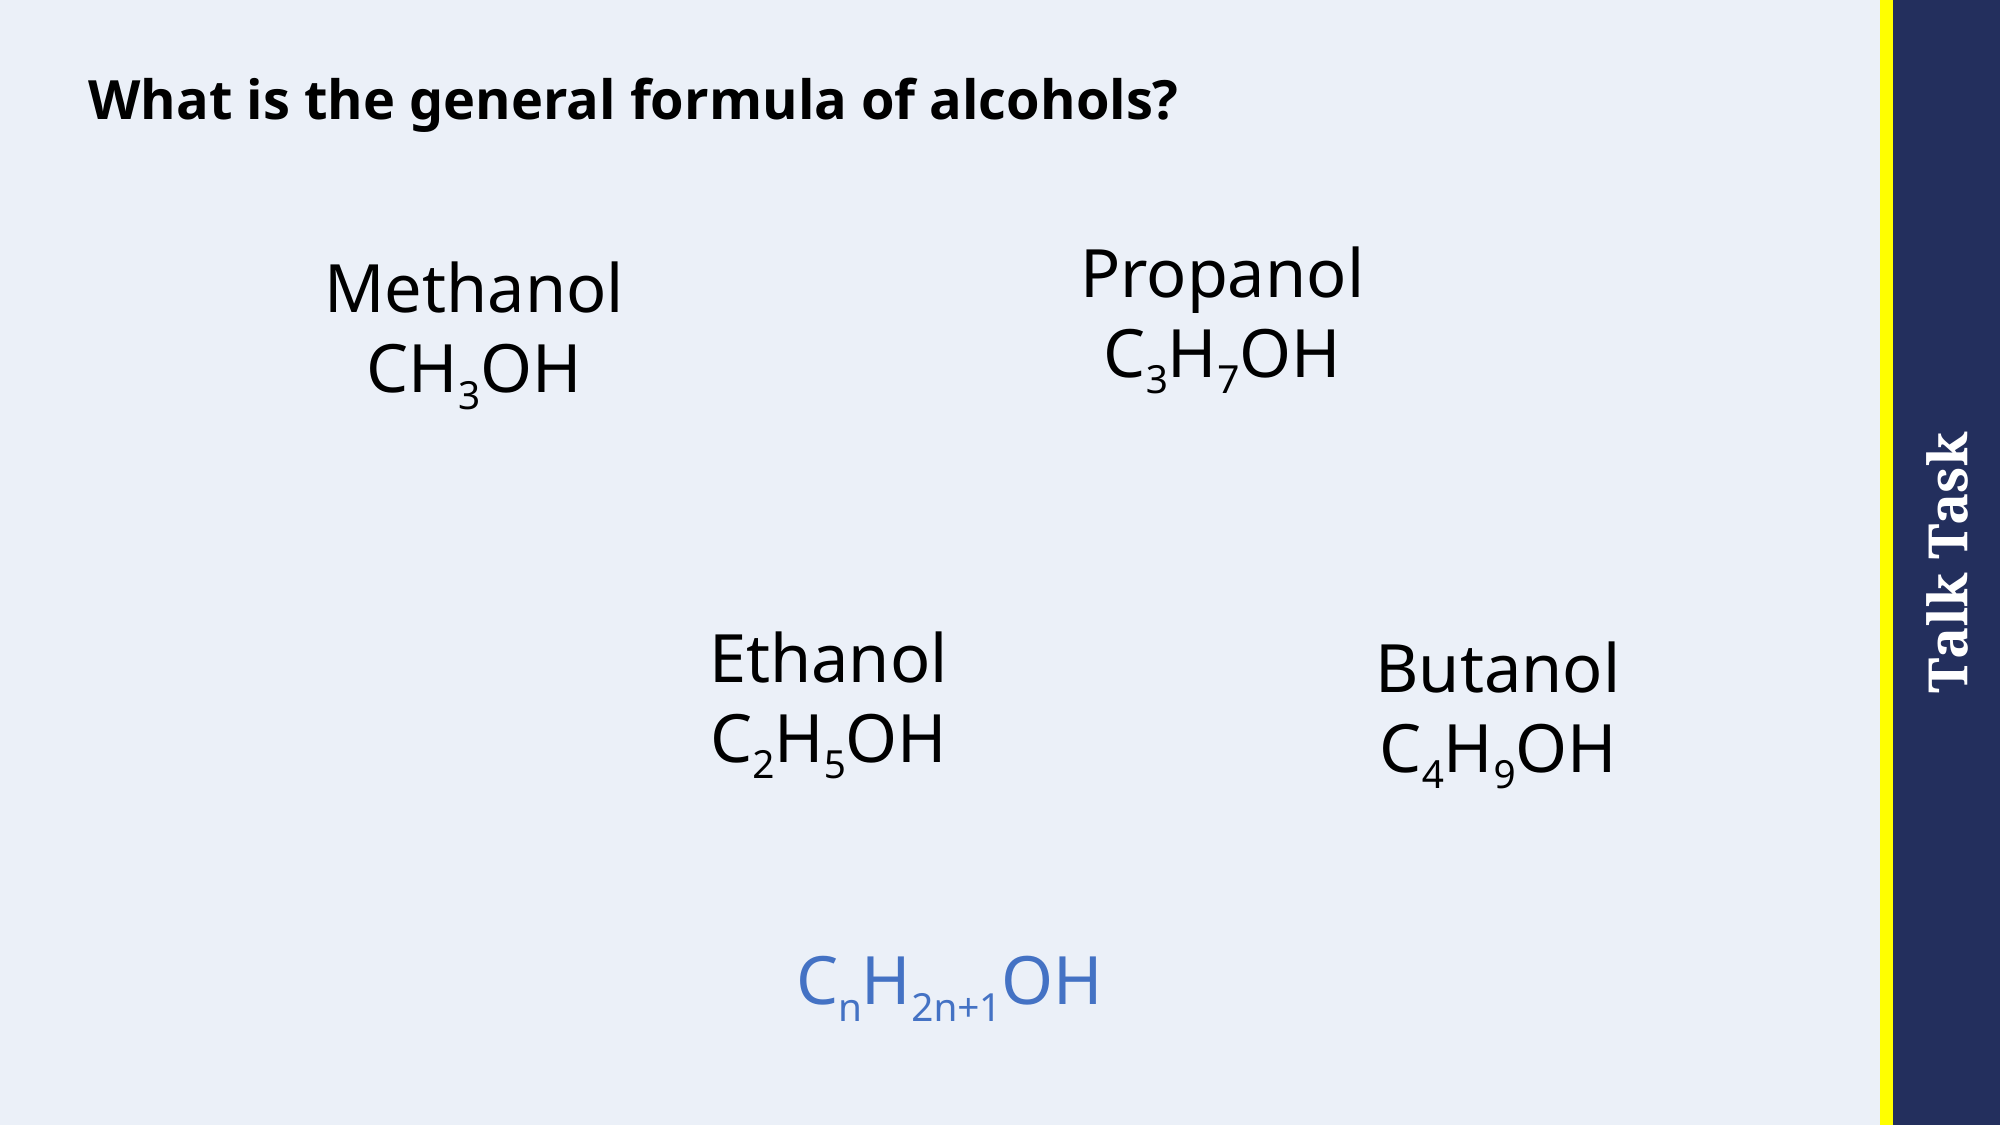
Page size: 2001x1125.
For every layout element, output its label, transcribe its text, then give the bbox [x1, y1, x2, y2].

text_box Methanol CH3OH [309, 238, 640, 425]
text_box CnH2n+1OH [781, 930, 1118, 1037]
text_box Butanol C4H9OH [1360, 618, 1636, 804]
title What is the general formula of alcohols? [88, 13, 1831, 132]
text_box Ethanol C2H5OH [694, 608, 964, 794]
text_box Propanol C3H7OH [1065, 223, 1380, 409]
